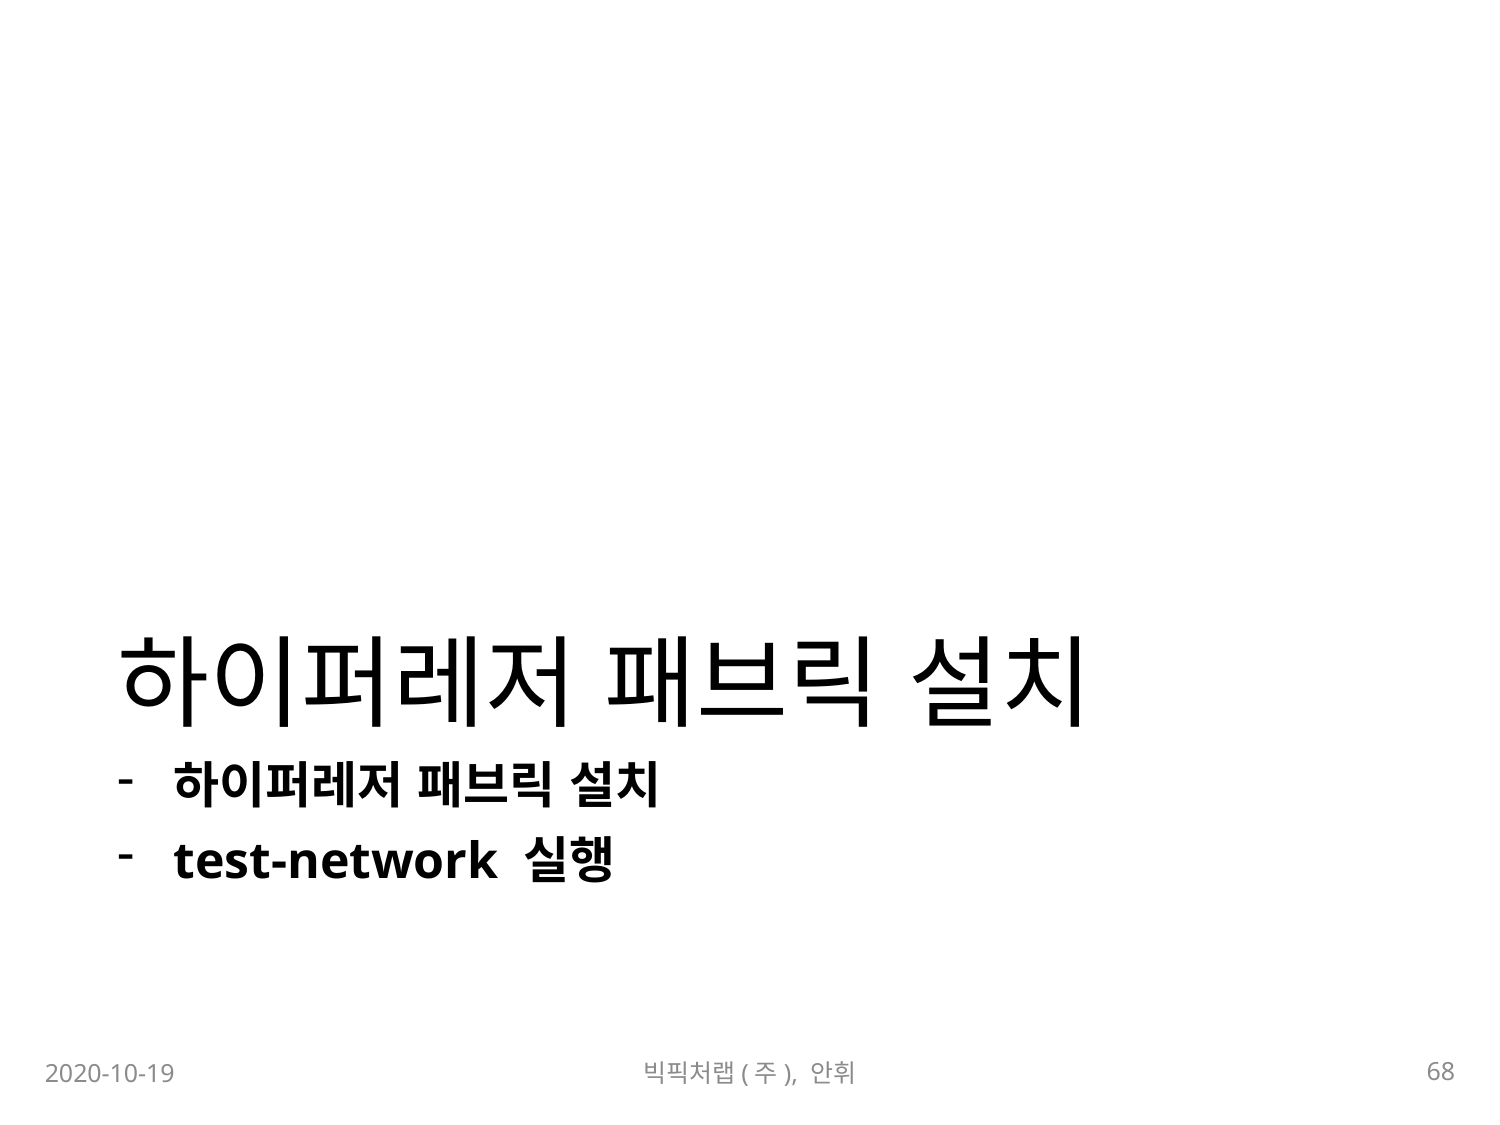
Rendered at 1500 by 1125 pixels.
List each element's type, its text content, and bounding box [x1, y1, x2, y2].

footer 빅픽처랩(주), 안휘 [387, 1042, 1113, 1103]
slide_number 68 [1132, 1042, 1471, 1103]
list 하이퍼레저 패브릭 설치 test-network 실행 [102, 752, 1397, 999]
title 하이퍼레저 패브릭 설치 [102, 280, 1397, 749]
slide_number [29, 1042, 368, 1103]
